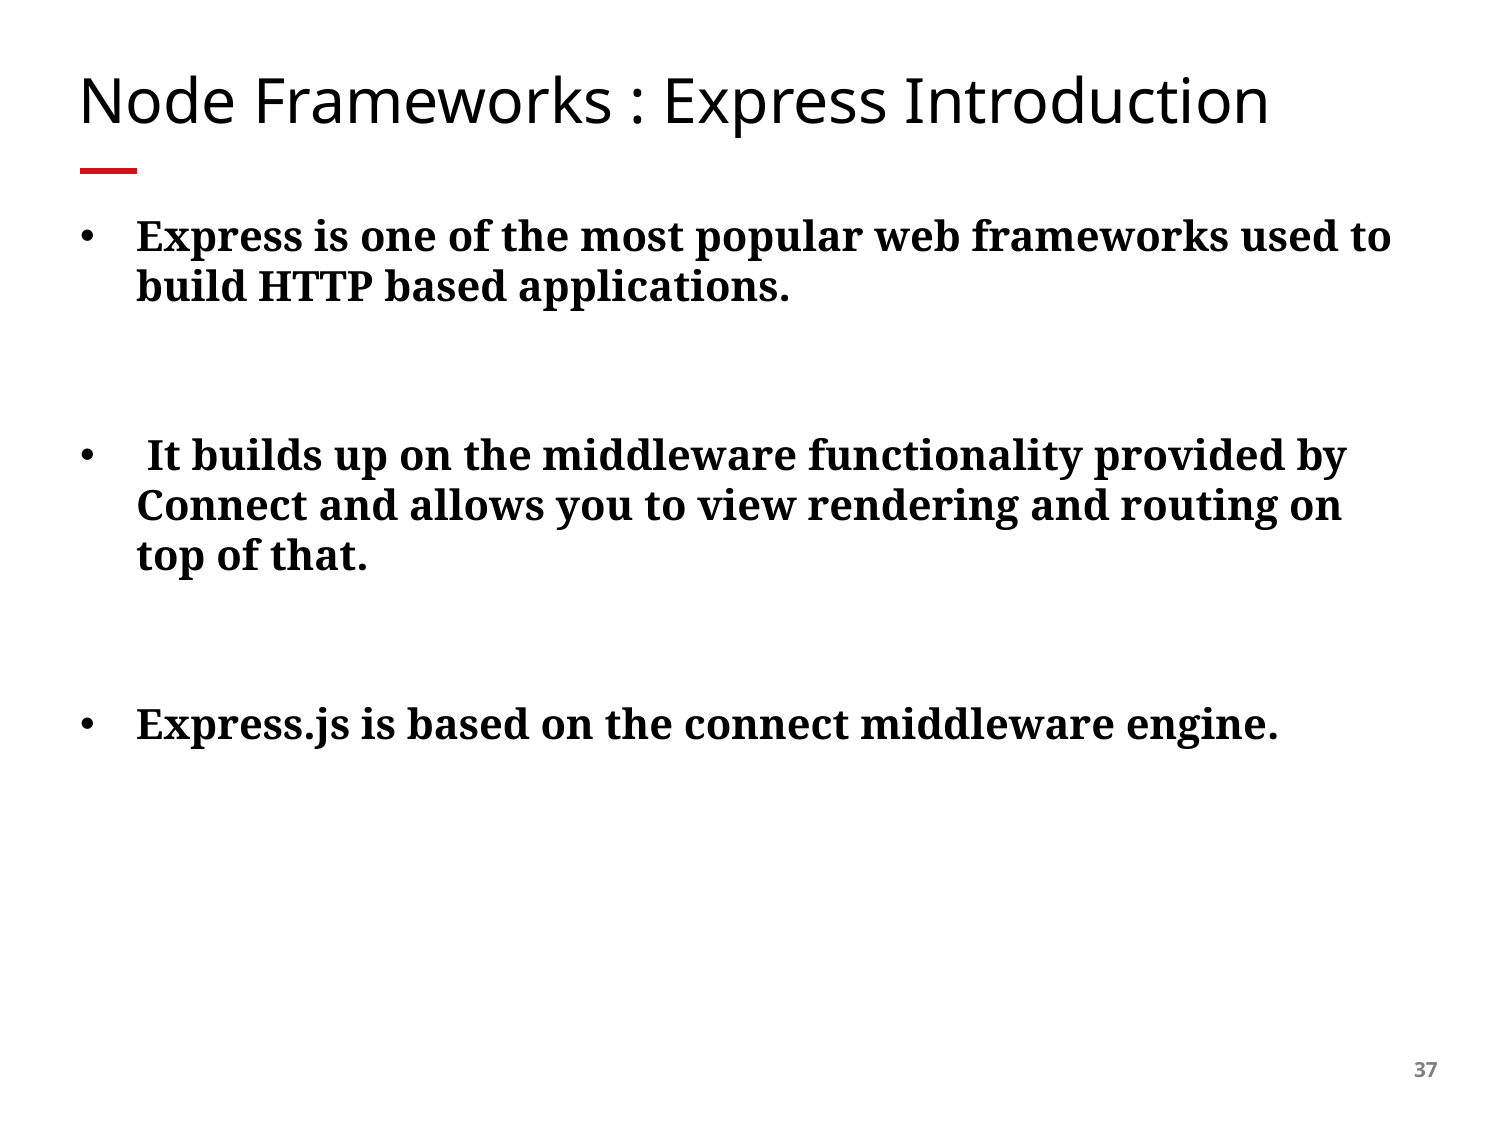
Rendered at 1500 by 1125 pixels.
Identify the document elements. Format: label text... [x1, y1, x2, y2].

list Express is one of the most popular web frameworks used to build HTTP based applications. It builds up on the middleware functionality provided by Connect and allows you to view rendering and routing on top of that. Express.js is based on the connect middleware engine. [79, 210, 1420, 998]
title Node Frameworks : Express Introduction [78, 68, 1418, 138]
